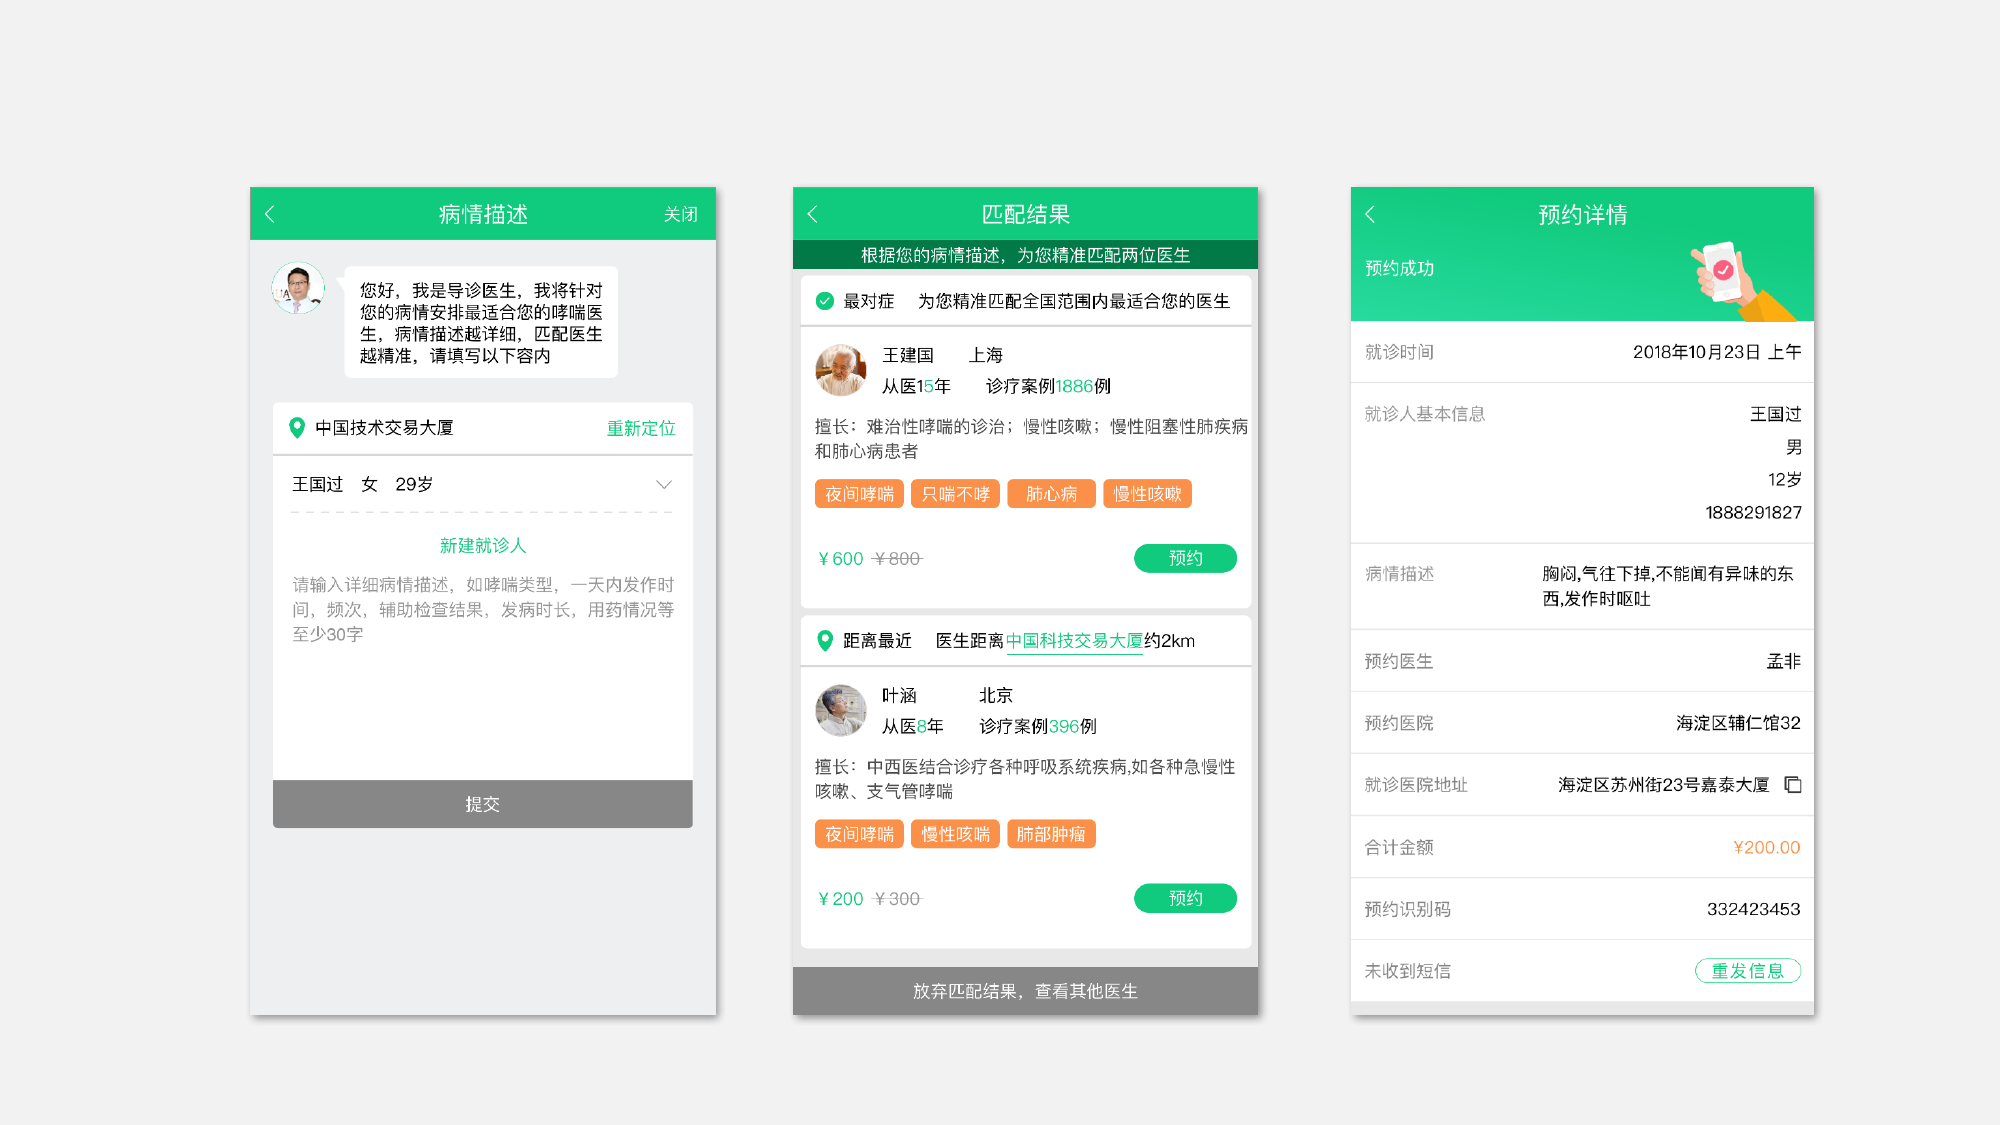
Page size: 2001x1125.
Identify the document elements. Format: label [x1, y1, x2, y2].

picture [793, 187, 1258, 1015]
picture [250, 187, 716, 1015]
picture [1350, 187, 1814, 1015]
